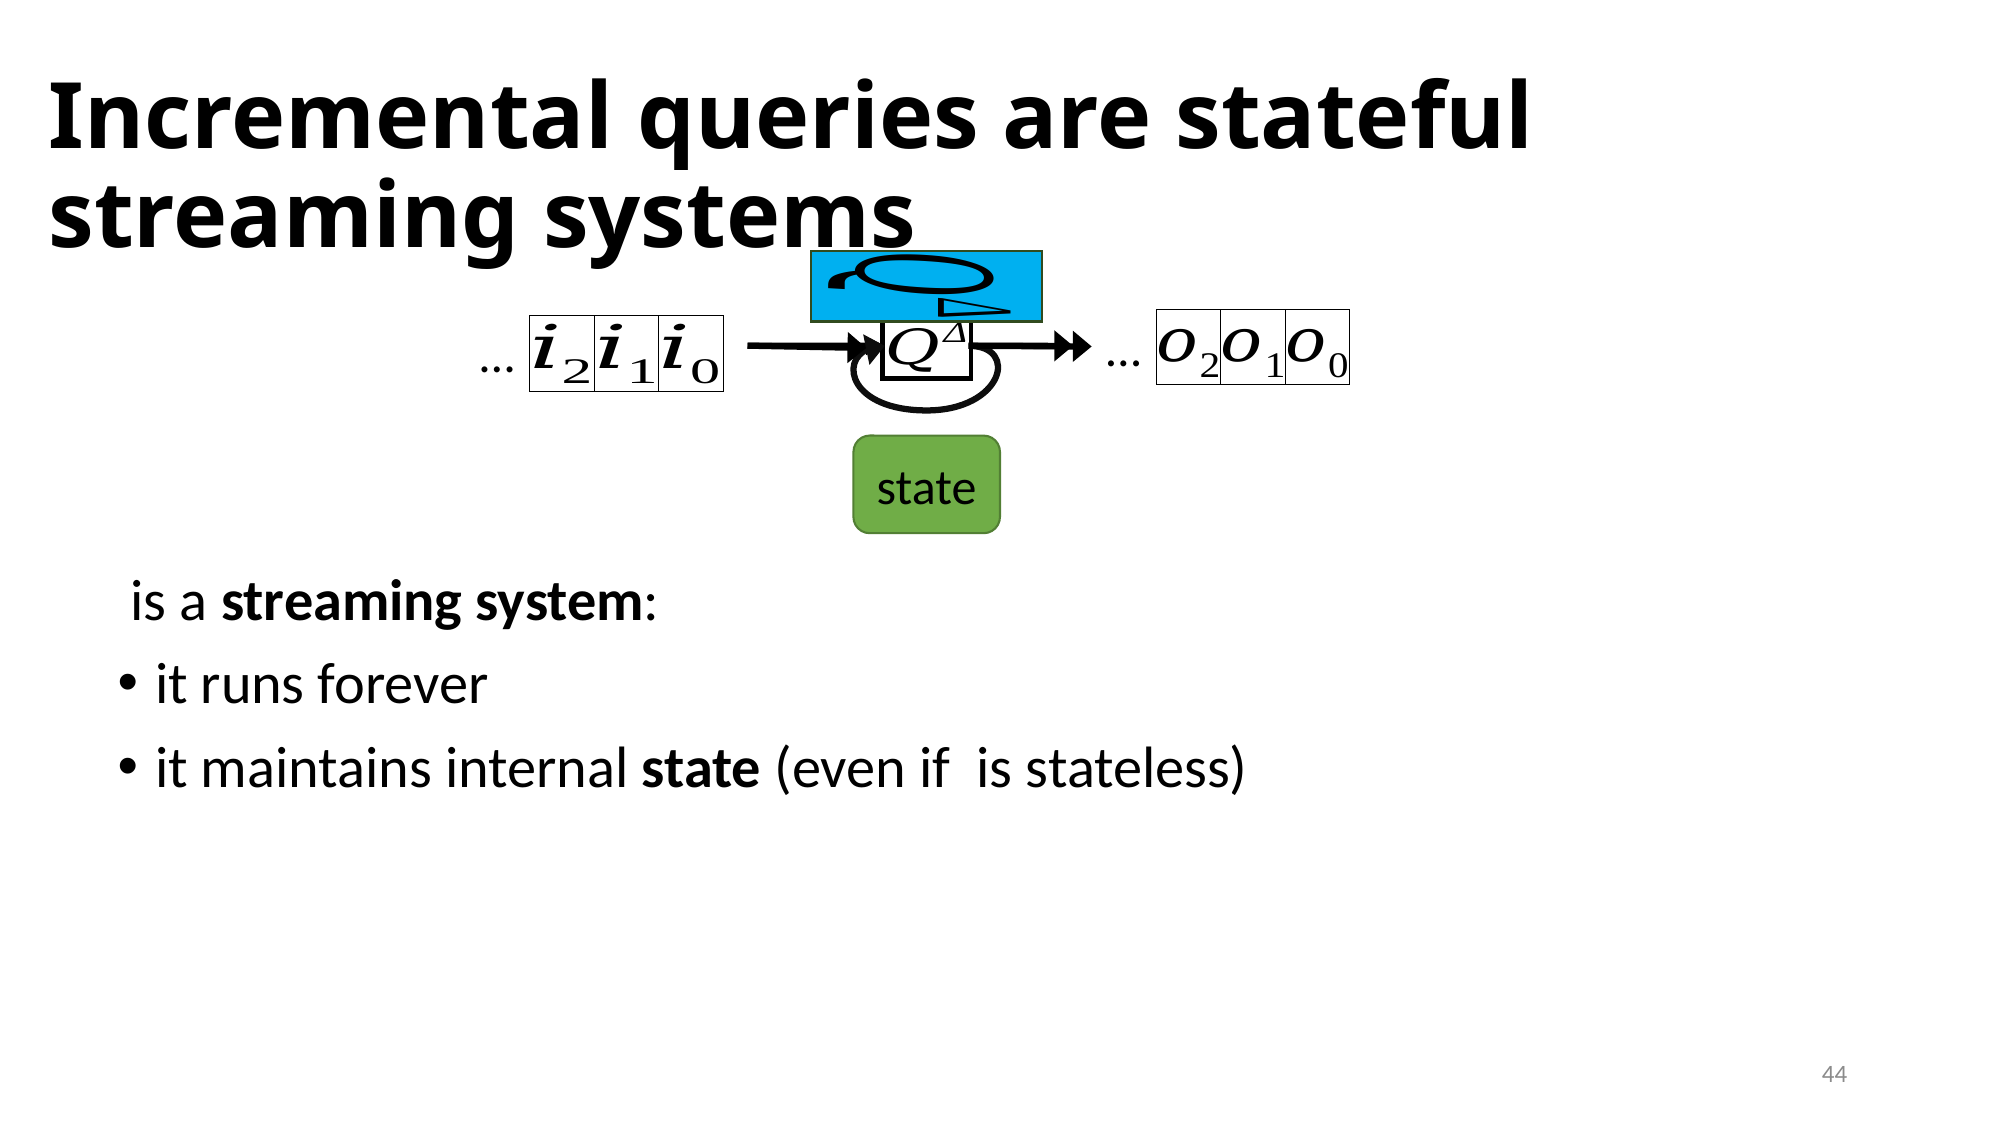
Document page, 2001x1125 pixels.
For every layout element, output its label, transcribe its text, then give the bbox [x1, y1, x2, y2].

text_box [1091, 309, 1350, 385]
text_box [465, 315, 724, 392]
title Incremental queries are stateful streaming systems [33, 59, 1967, 278]
text_box state [852, 434, 1002, 535]
slide_number 44 [1798, 1042, 1863, 1103]
